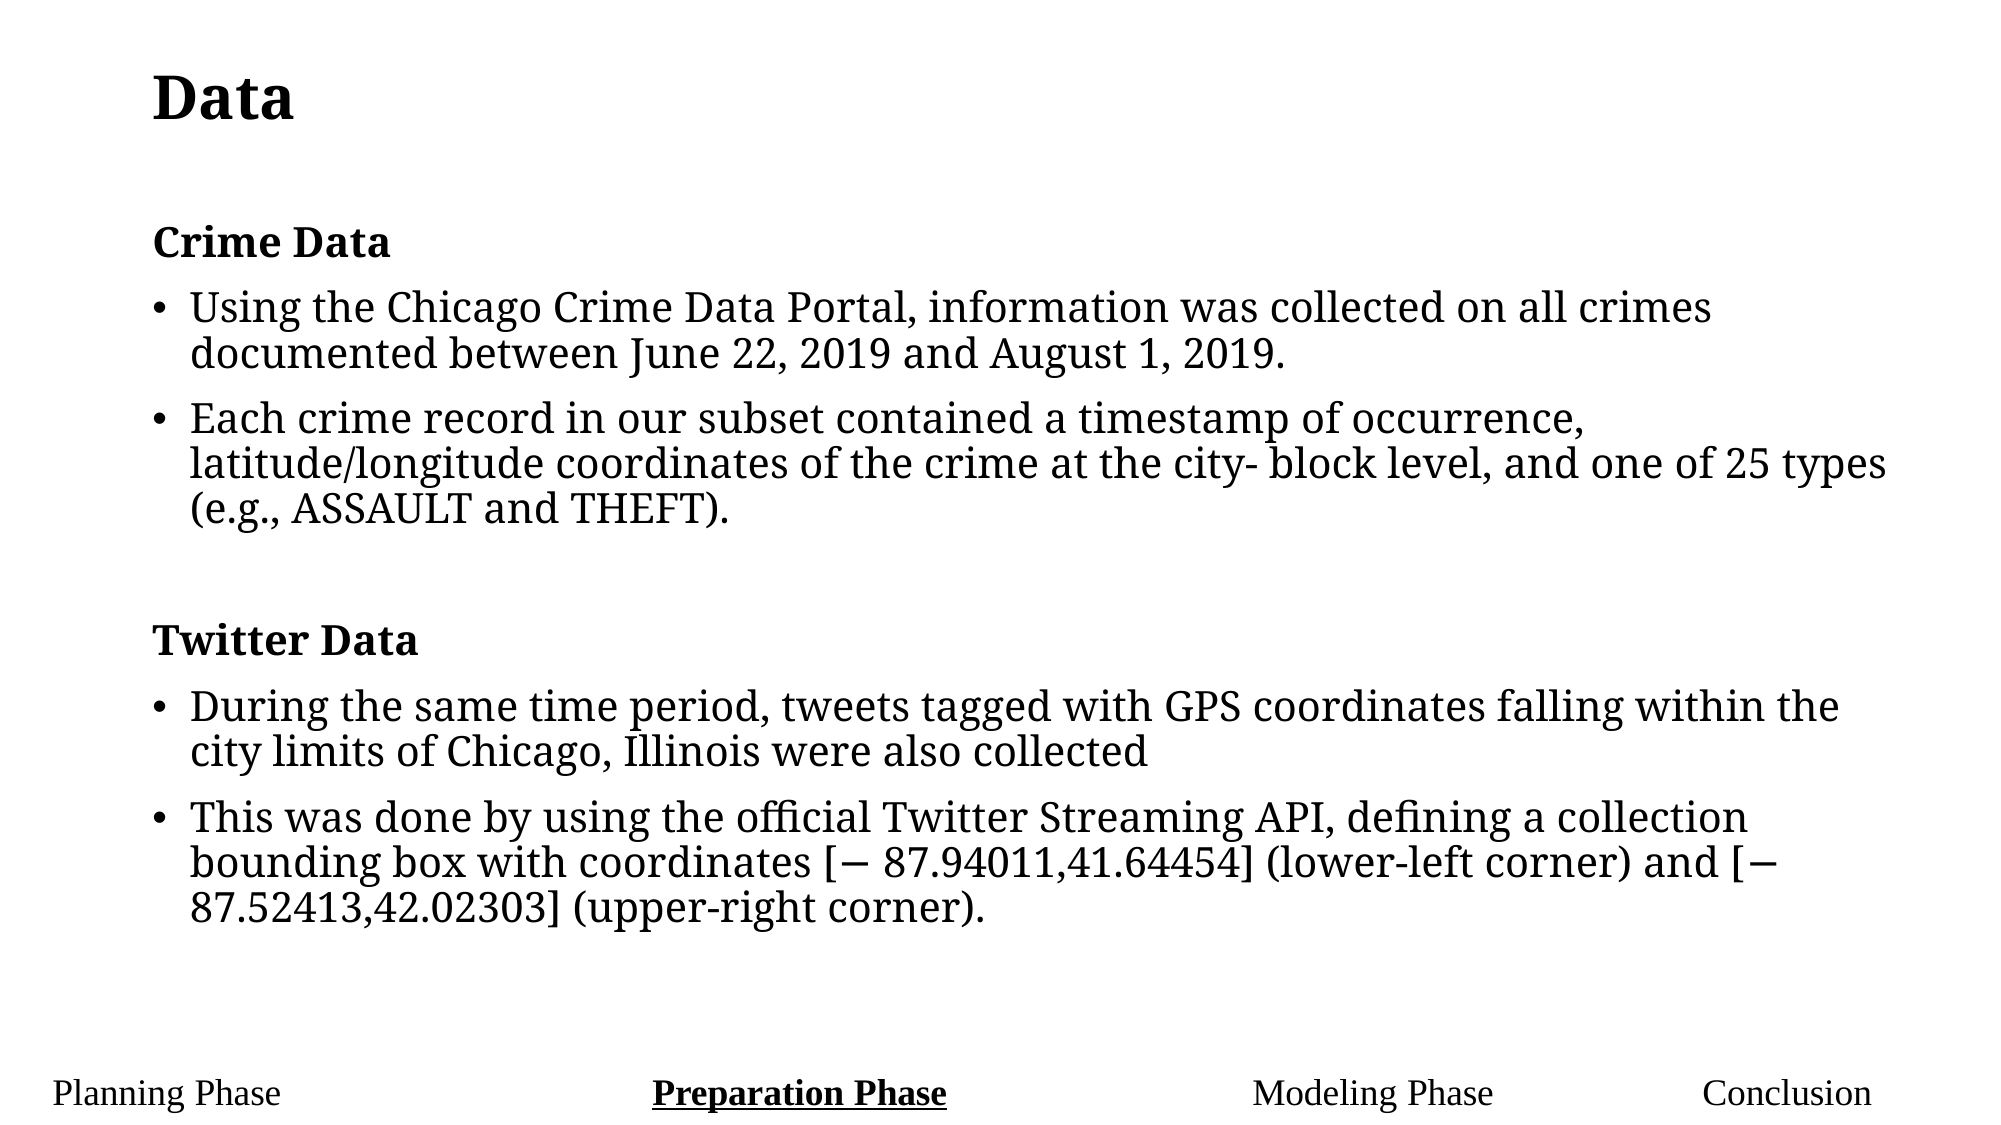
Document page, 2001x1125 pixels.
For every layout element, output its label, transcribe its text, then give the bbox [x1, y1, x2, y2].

text_box Planning Phase Preparation Phase Modeling Phase Conclusion [34, 1060, 1961, 1125]
title Data [137, 59, 1863, 141]
list Crime Data Using the Chicago Crime Data Portal, information was collected on all crimes documented between June 22, 2019 and August 1, 2019. Each crime record in our subset contained a timestamp of occurrence, latitude/longitude coordinates of the crime at the city- block level, and one of 25 types (e.g., ASSAULT and THEFT). Twitter Data During the same time period, tweets tagged with GPS coordinates falling within the city limits of Chicago, Illinois were also collected This was done by using the official Twitter Streaming API, defining a collection bounding box with coordinates [− 87.94011,41.64454] (lower-left corner) and [− 87.52413,42.02303] (upper-right corner). [137, 213, 1925, 1035]
